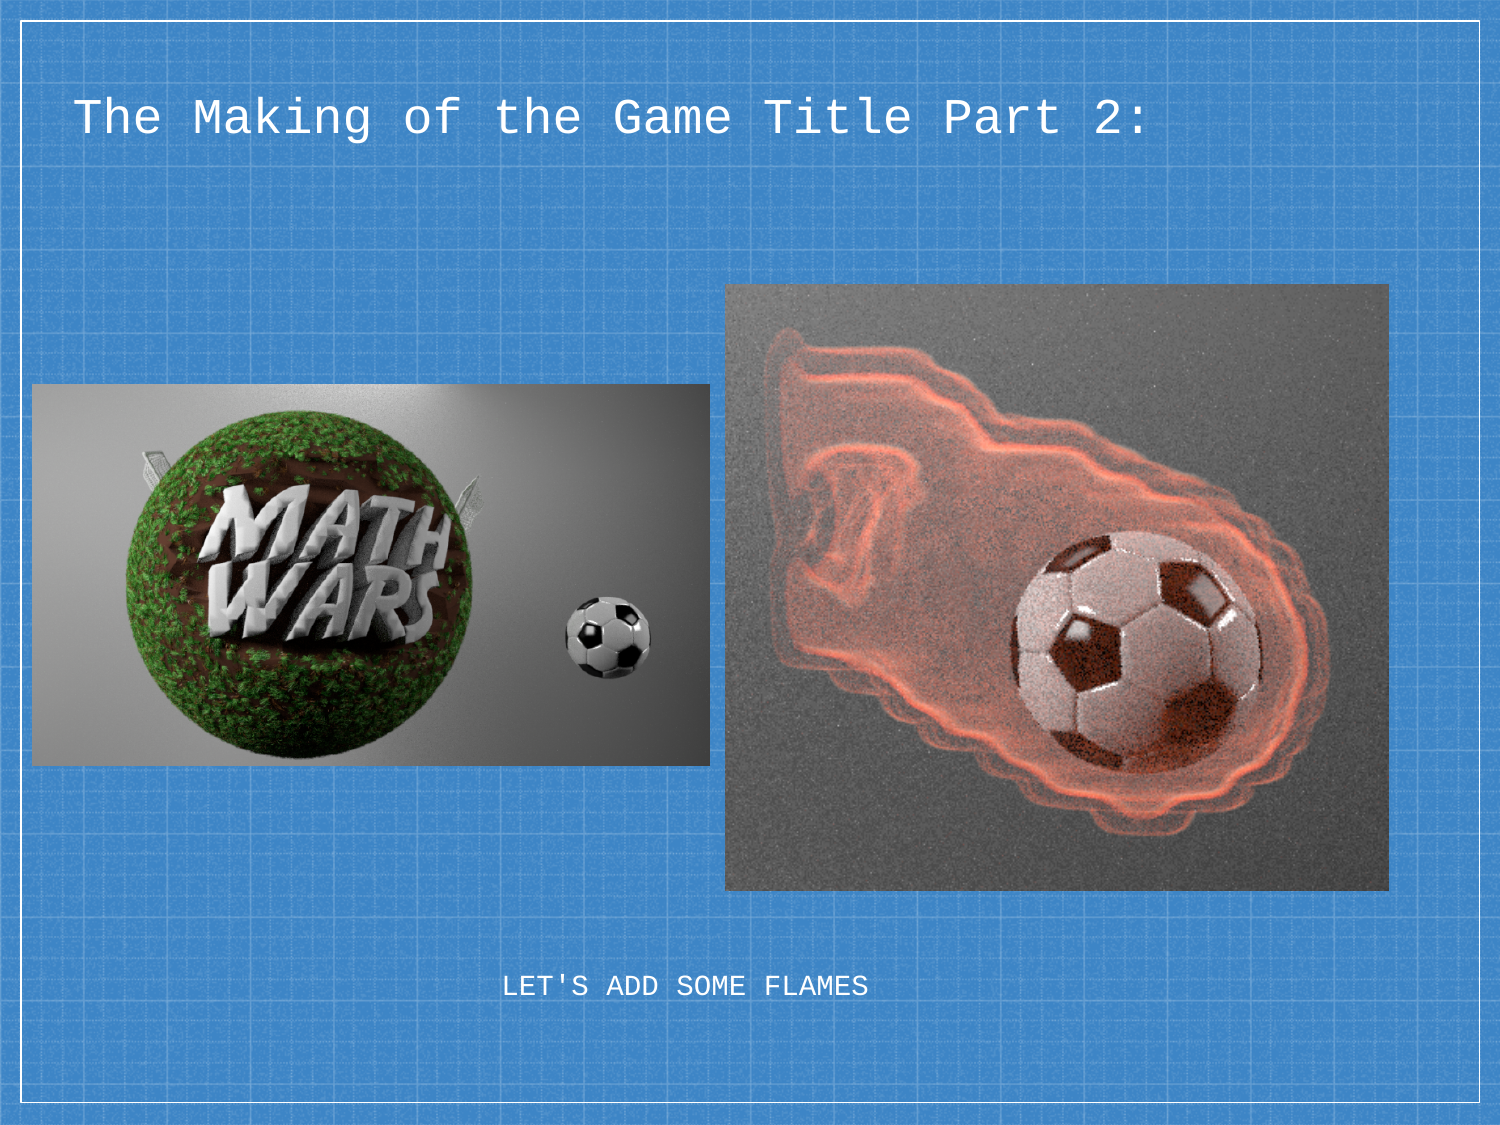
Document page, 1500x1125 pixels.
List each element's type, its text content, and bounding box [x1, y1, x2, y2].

title The Making of the Game Title Part 2: [57, 68, 1408, 160]
text_box LET'S ADD SOME FLAMES [486, 951, 928, 1057]
picture [0, 0, 1500, 1125]
